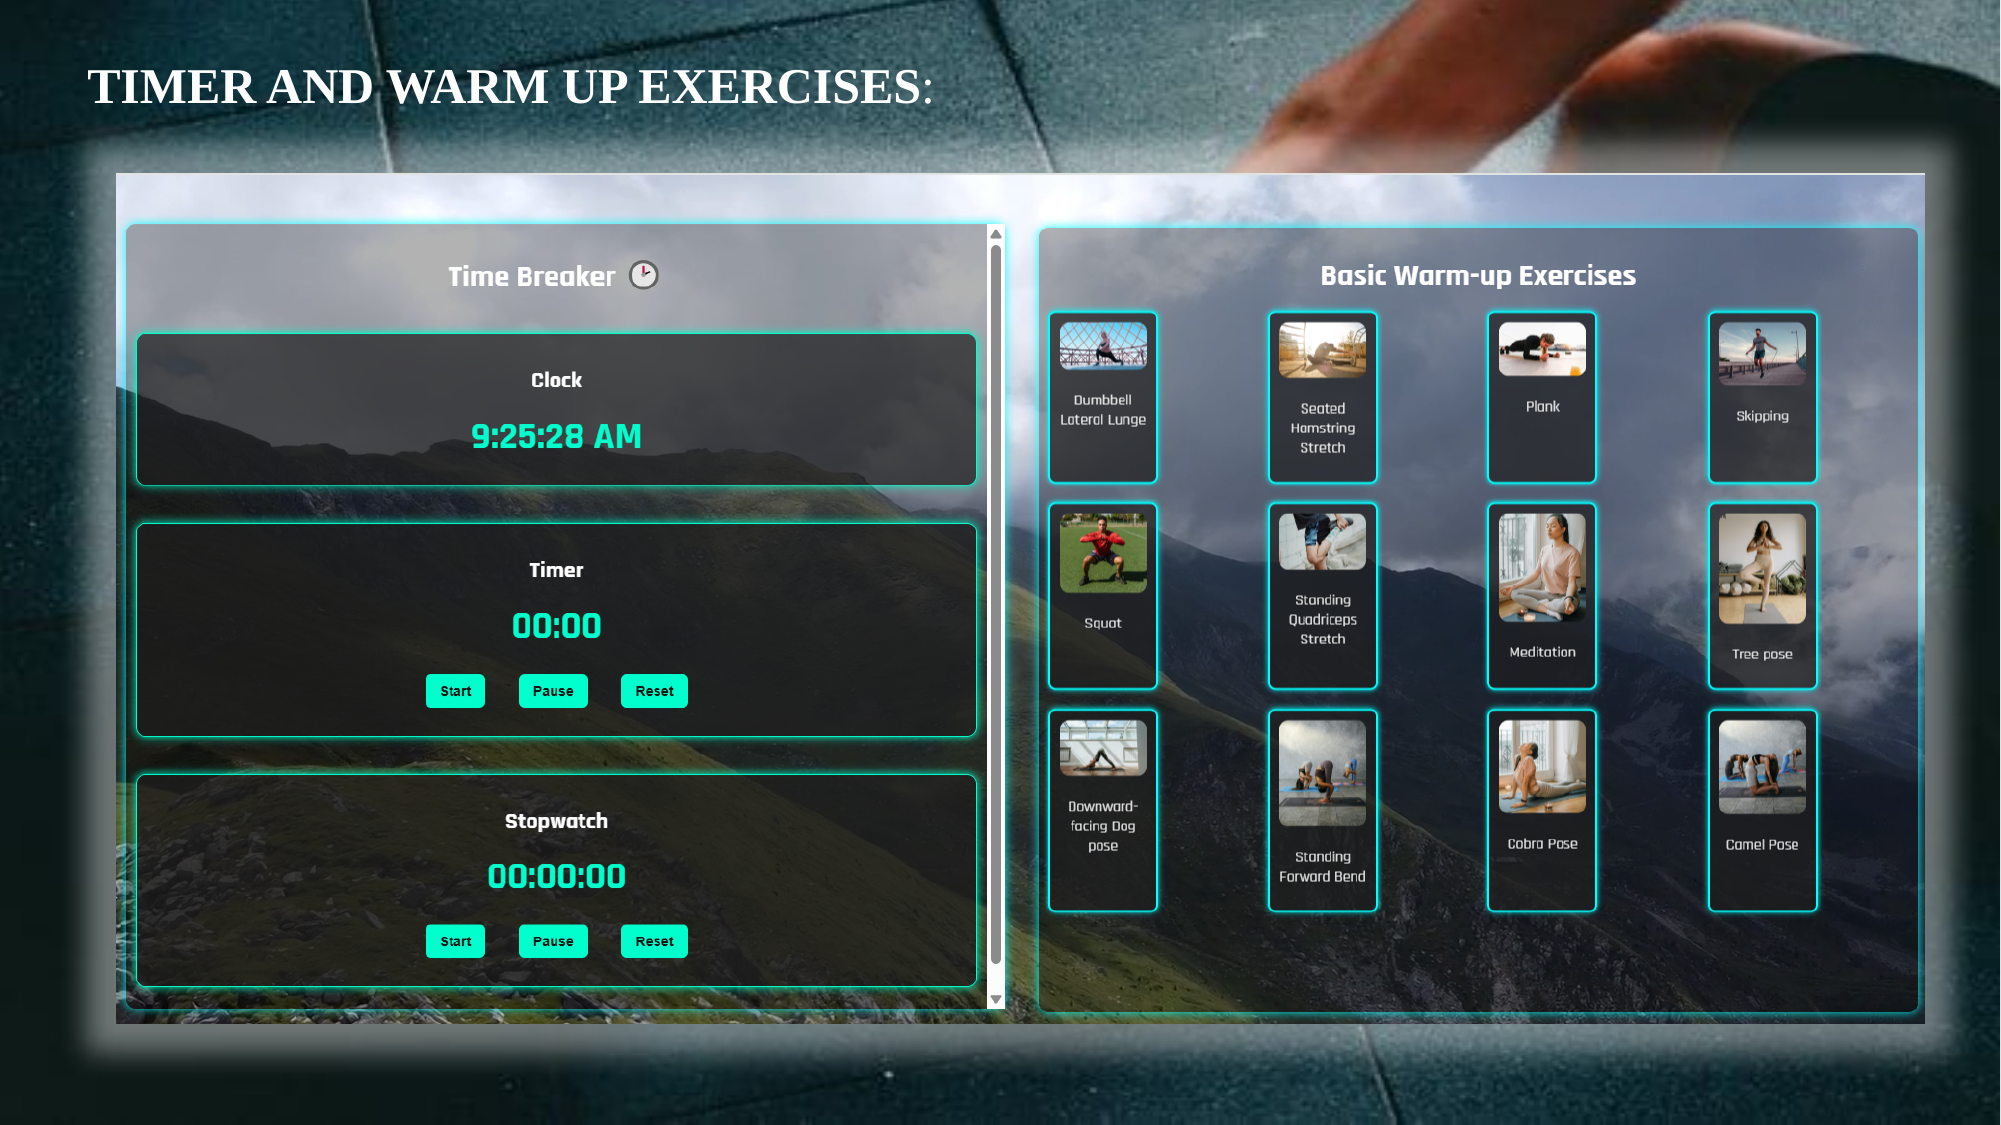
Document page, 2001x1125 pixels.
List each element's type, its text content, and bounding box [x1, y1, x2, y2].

text_box OUTPUT SCREENSHOT [82, 139, 1956, 1057]
picture [0, 0, 2001, 1125]
text_box TIMER AND WARM UP EXERCISES: [72, 46, 1074, 122]
